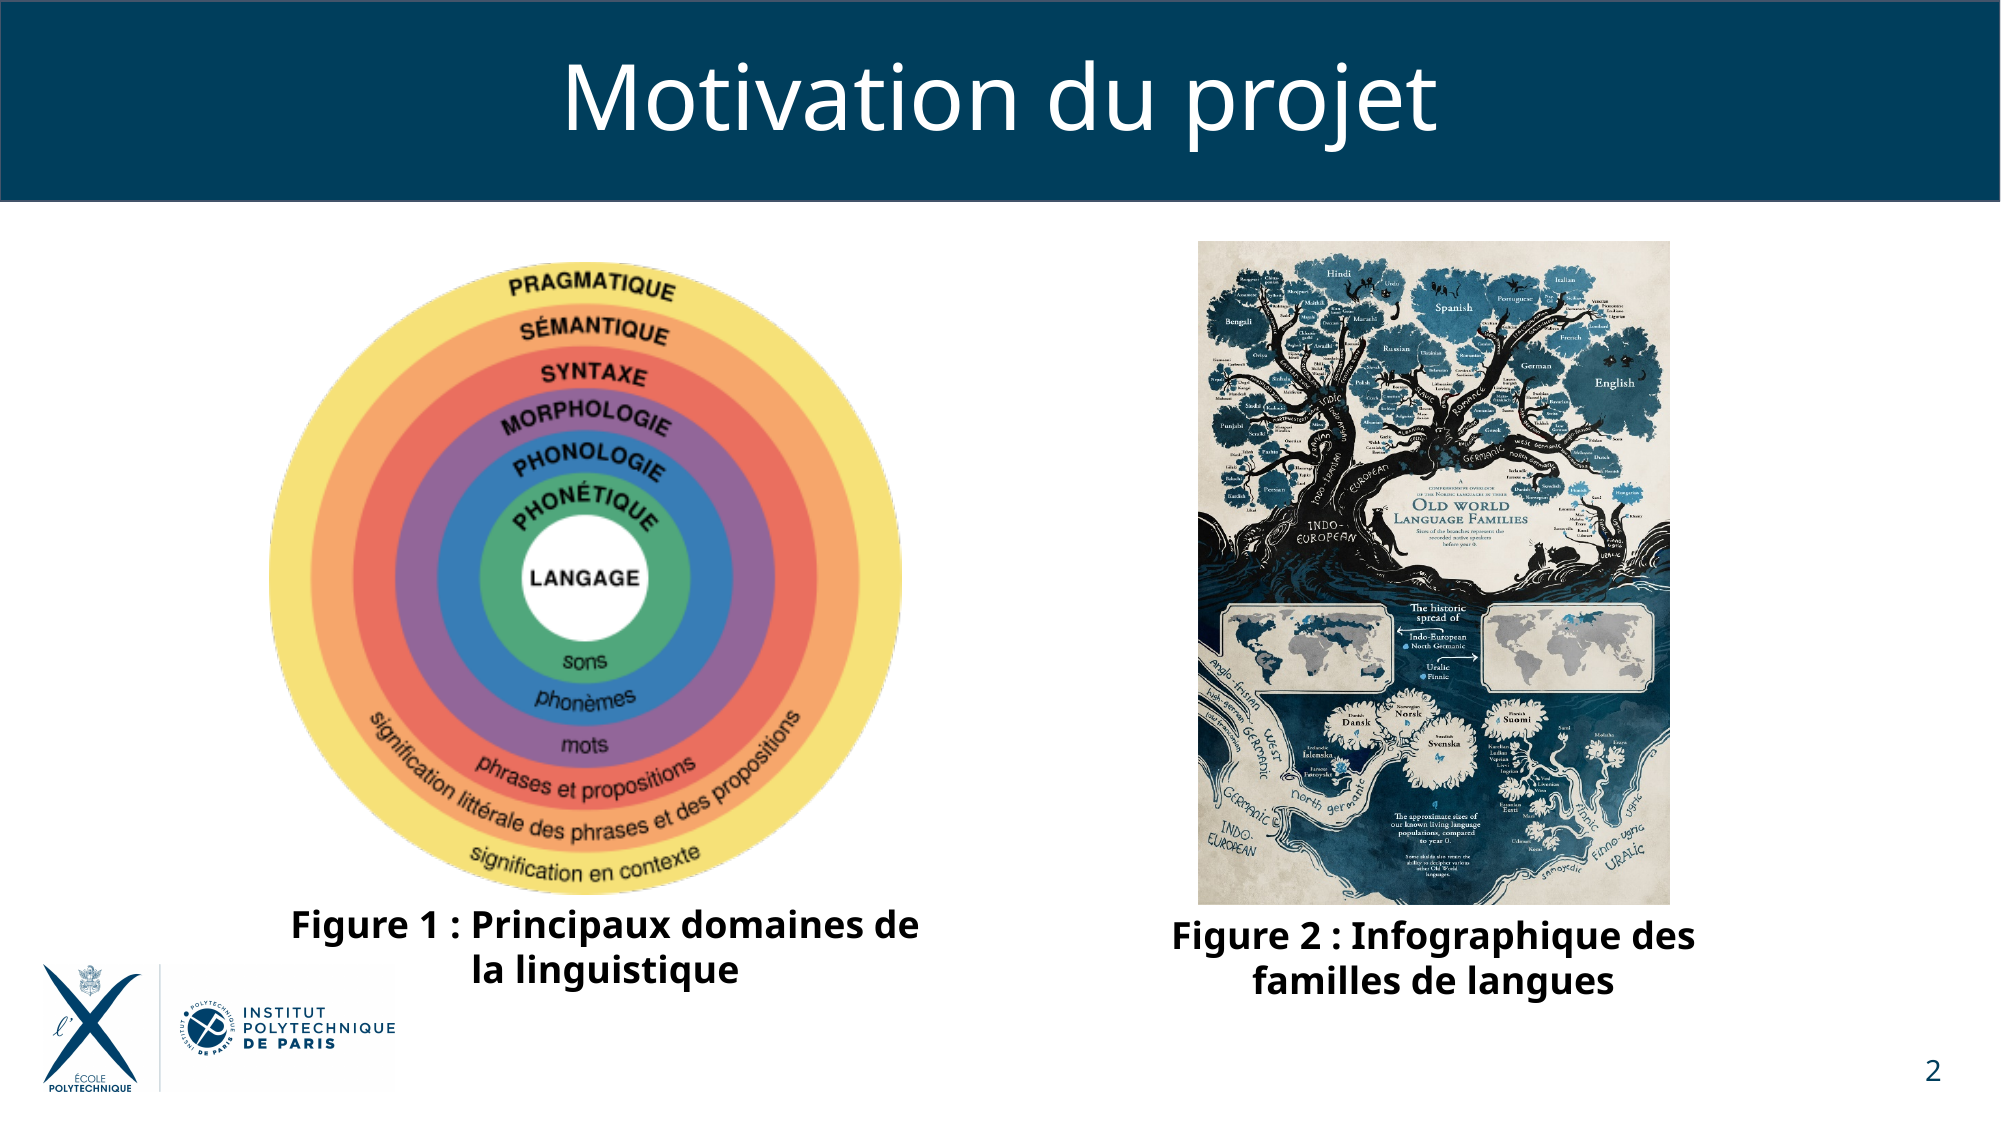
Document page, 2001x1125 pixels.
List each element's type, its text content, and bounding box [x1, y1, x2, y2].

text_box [269, 262, 941, 1001]
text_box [1098, 241, 1770, 1011]
picture [43, 964, 395, 1092]
slide_number 2 [1506, 1042, 1957, 1103]
title Motivation du projet [137, 0, 1863, 210]
